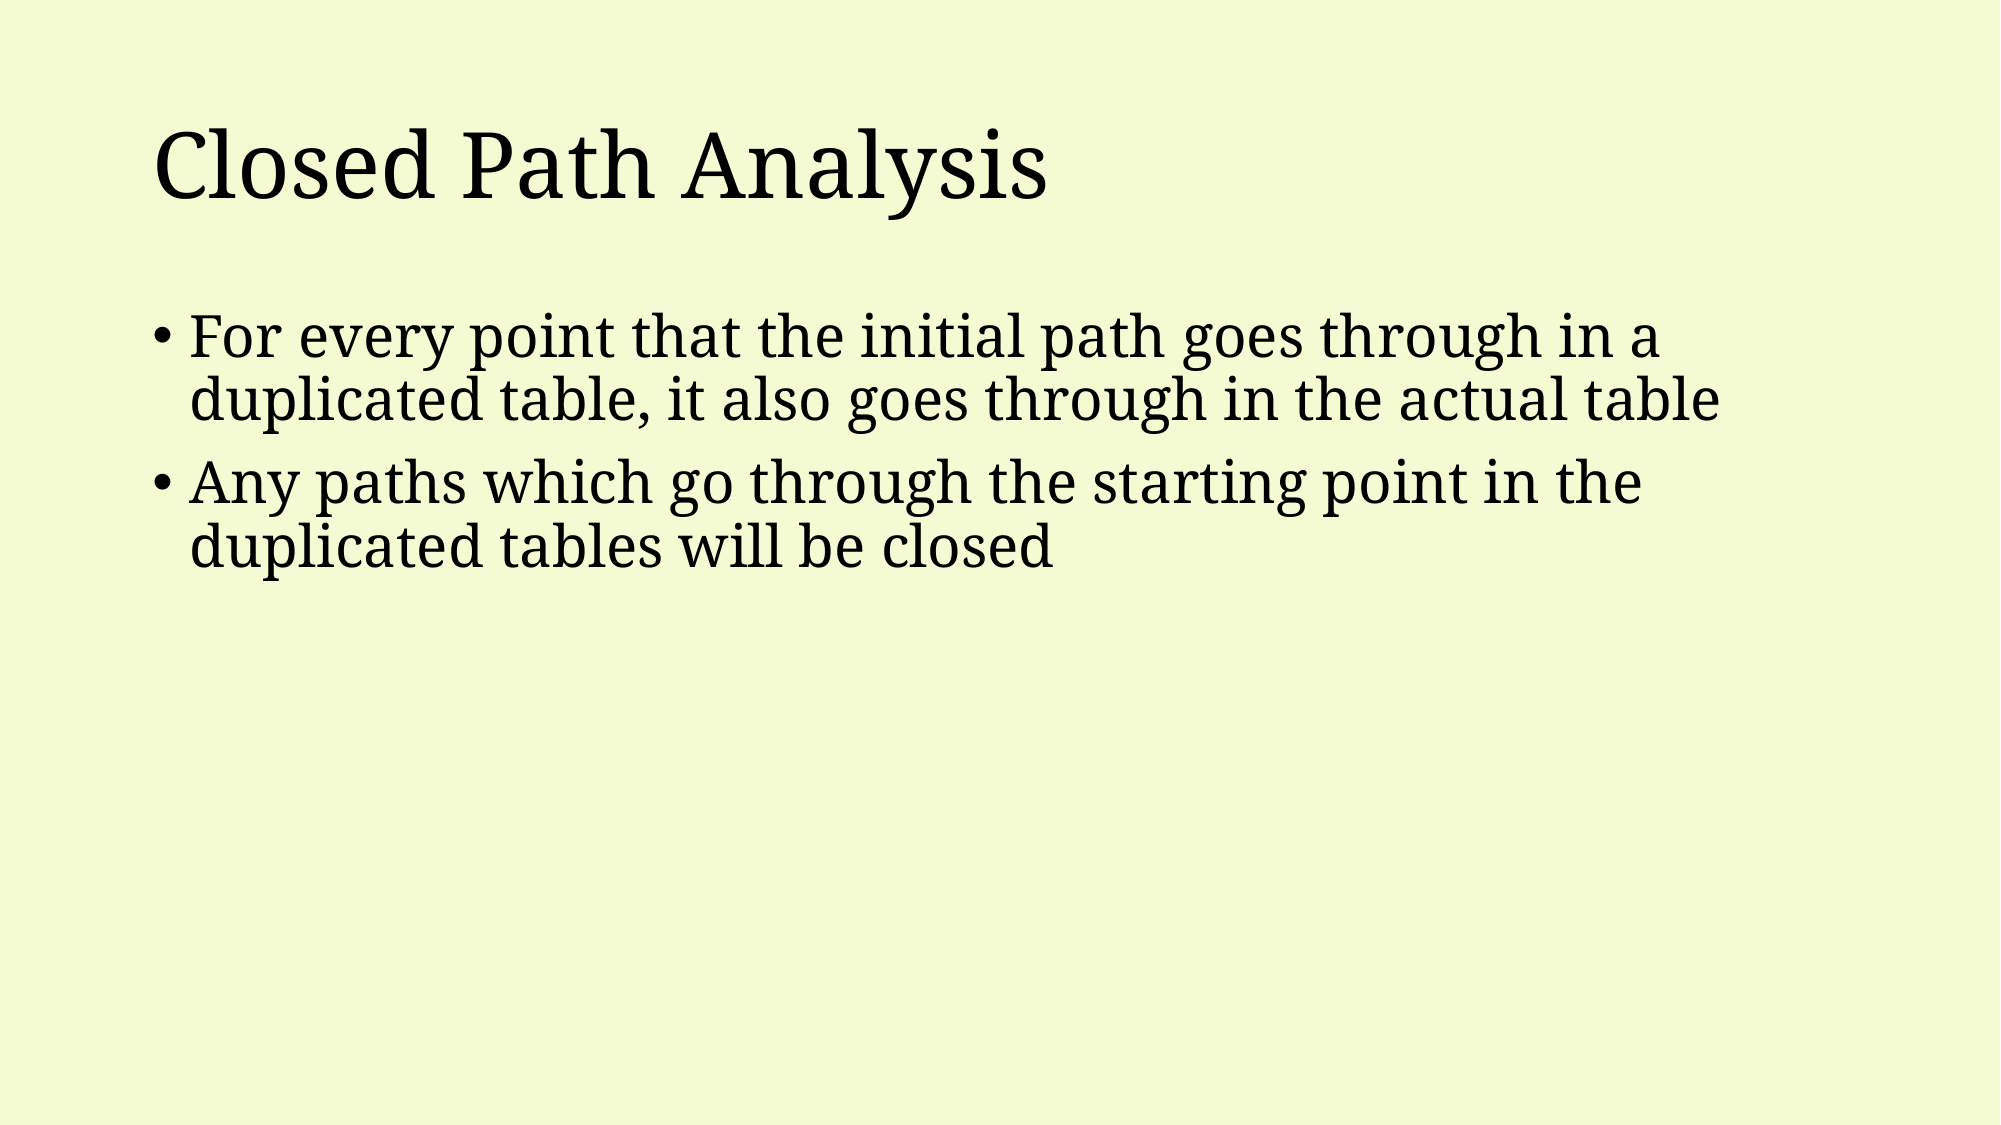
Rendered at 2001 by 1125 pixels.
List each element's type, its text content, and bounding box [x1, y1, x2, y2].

title Closed Path Analysis [137, 59, 1863, 278]
list For every point that the initial path goes through in a duplicated table, it also goes through in the actual table Any paths which go through the starting point in the duplicated tables will be closed [137, 299, 1863, 1014]
